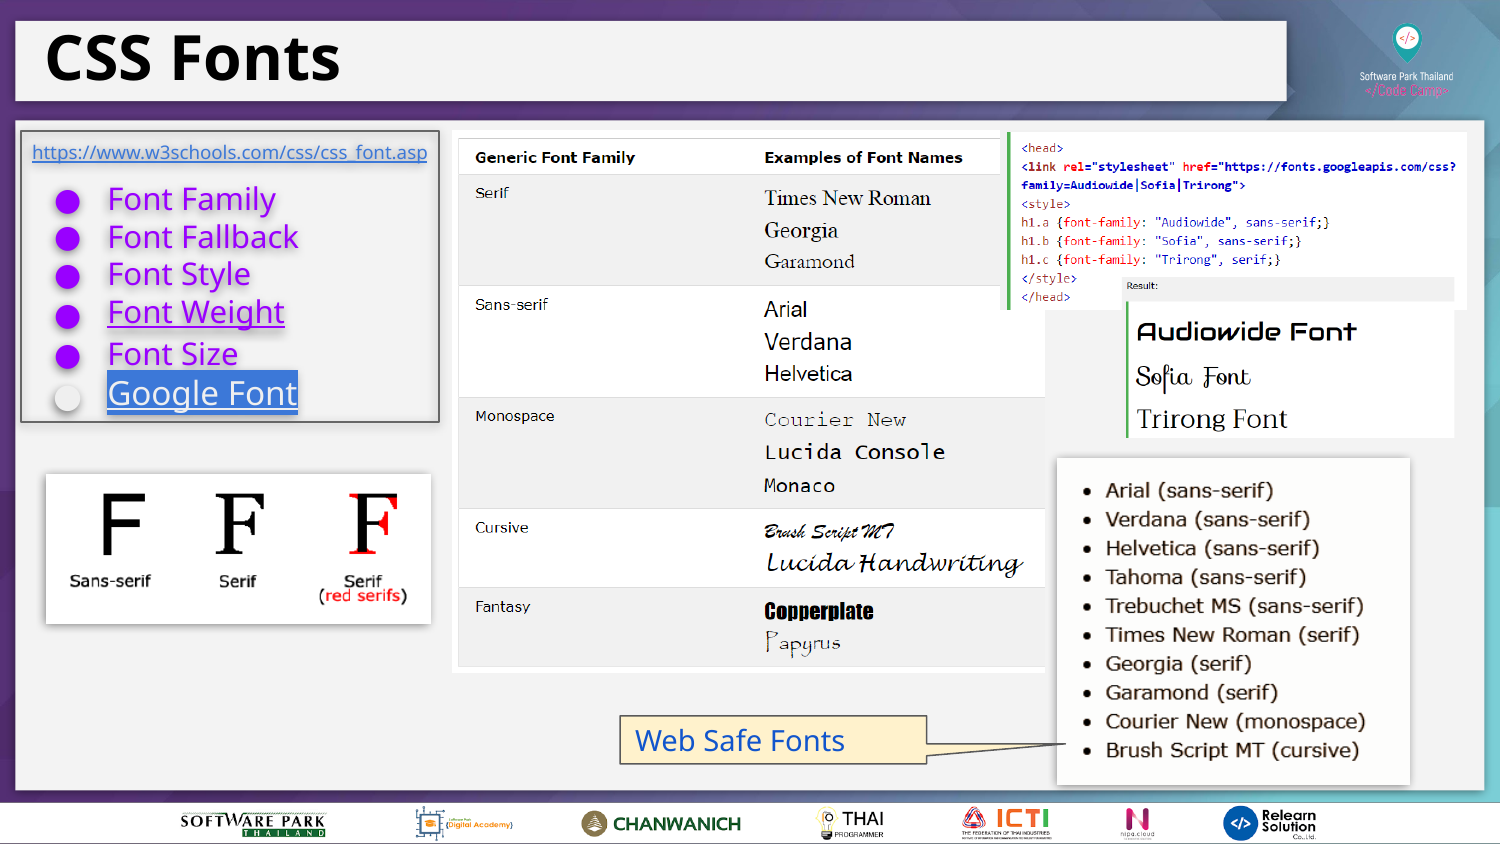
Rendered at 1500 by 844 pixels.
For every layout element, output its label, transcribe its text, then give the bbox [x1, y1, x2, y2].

picture [0, 0, 1500, 844]
text_box Web Safe Fonts [620, 715, 1052, 764]
text_box https://www.w3schools.com/css/css_font.asp [20, 130, 450, 175]
text_box Font Family Font Fallback Font Style Font Weight Font Size Google Font [21, 183, 440, 422]
text_box CSS Fonts [33, 18, 1447, 102]
